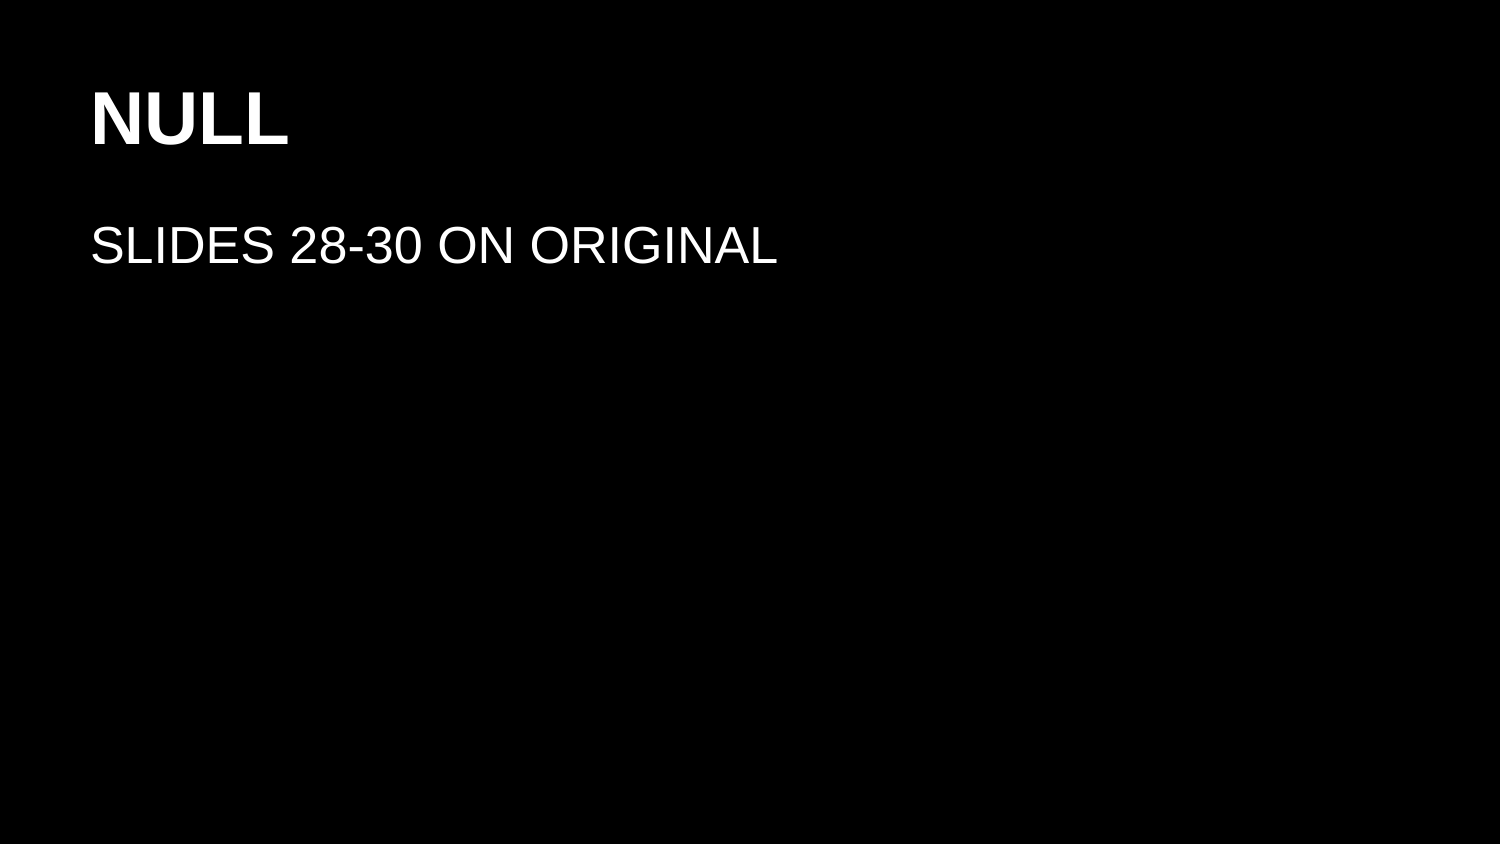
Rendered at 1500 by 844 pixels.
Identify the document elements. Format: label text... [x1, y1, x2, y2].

list SLIDES 28-30 ON ORIGINAL [75, 196, 1425, 808]
title NULL [75, 33, 1425, 175]
